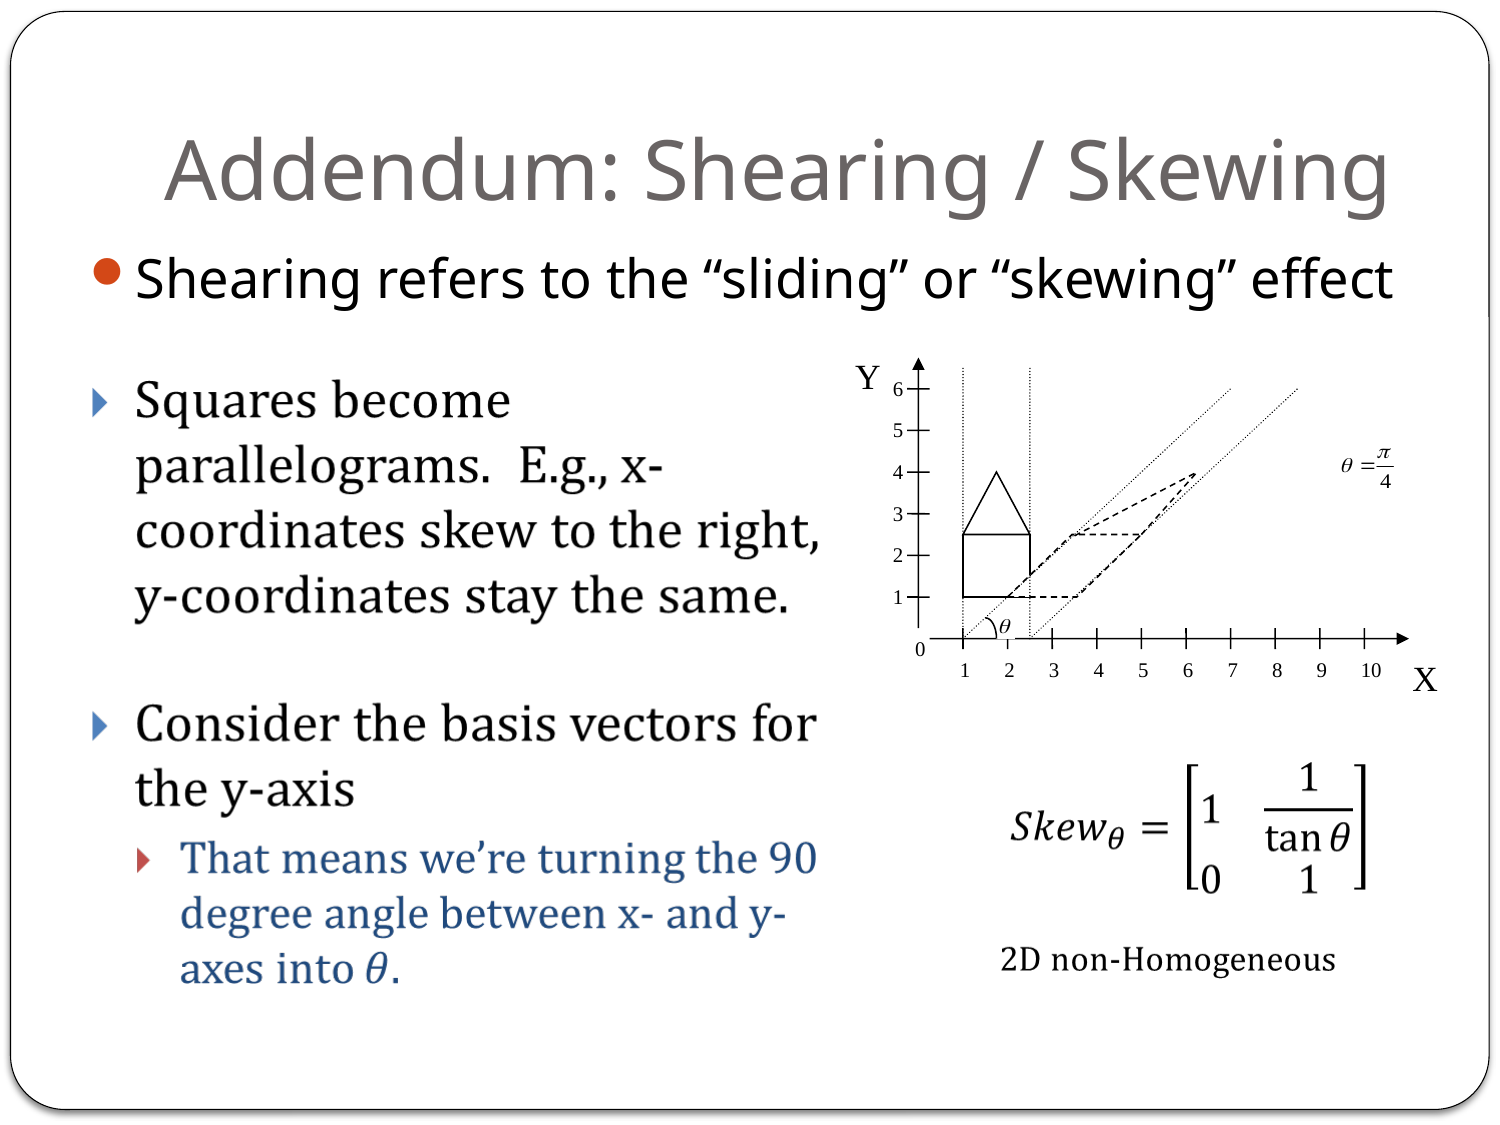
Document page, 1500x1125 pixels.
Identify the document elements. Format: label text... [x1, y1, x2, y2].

list Shearing refers to the “sliding” or “skewing” effect [75, 237, 1425, 325]
title Addendum: Shearing / Skewing [150, 45, 1425, 233]
text_box [984, 750, 1396, 988]
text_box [840, 346, 1443, 705]
text_box [74, 357, 841, 1025]
